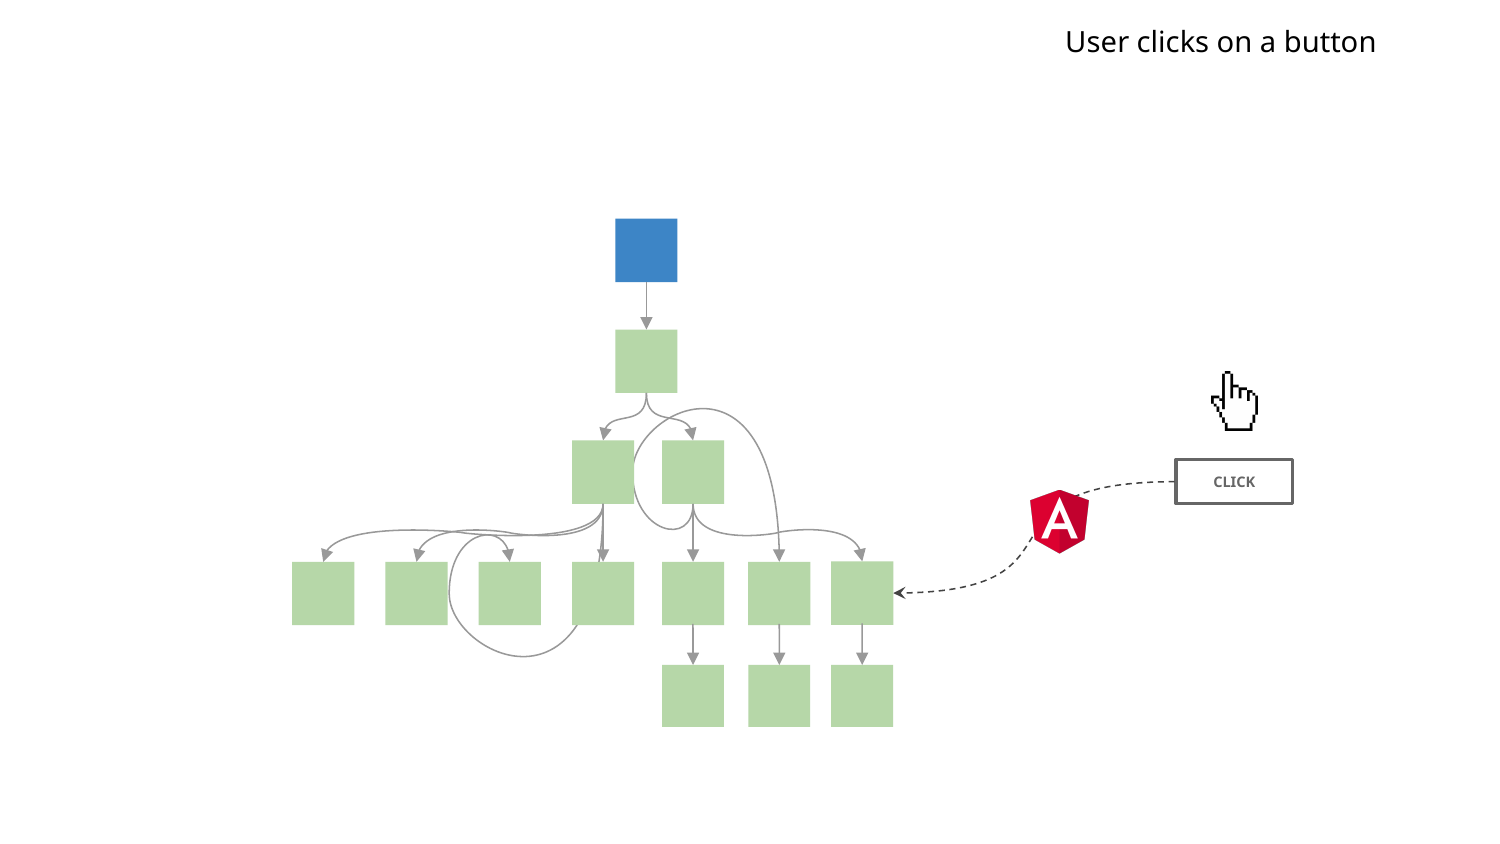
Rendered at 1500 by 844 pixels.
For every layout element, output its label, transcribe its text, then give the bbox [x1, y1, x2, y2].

text_box [801, 620, 811, 626]
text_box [600, 394, 649, 439]
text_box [706, 489, 743, 577]
text_box [385, 561, 428, 626]
text_box [831, 561, 894, 625]
text_box [572, 440, 635, 504]
text_box [615, 218, 678, 283]
picture [1211, 370, 1258, 431]
text_box [615, 329, 678, 393]
text_box [748, 664, 811, 727]
text_box CLICK [1175, 459, 1293, 504]
text_box [572, 561, 635, 626]
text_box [496, 439, 540, 627]
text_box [433, 392, 493, 673]
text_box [893, 481, 1177, 594]
text_box [662, 440, 725, 504]
picture [1029, 490, 1090, 555]
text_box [646, 393, 694, 441]
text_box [545, 485, 586, 580]
text_box [662, 561, 725, 626]
text_box [831, 664, 894, 727]
text_box [292, 561, 355, 626]
text_box User clicks on a button [1050, 8, 1493, 74]
text_box [662, 664, 724, 727]
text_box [748, 447, 807, 618]
